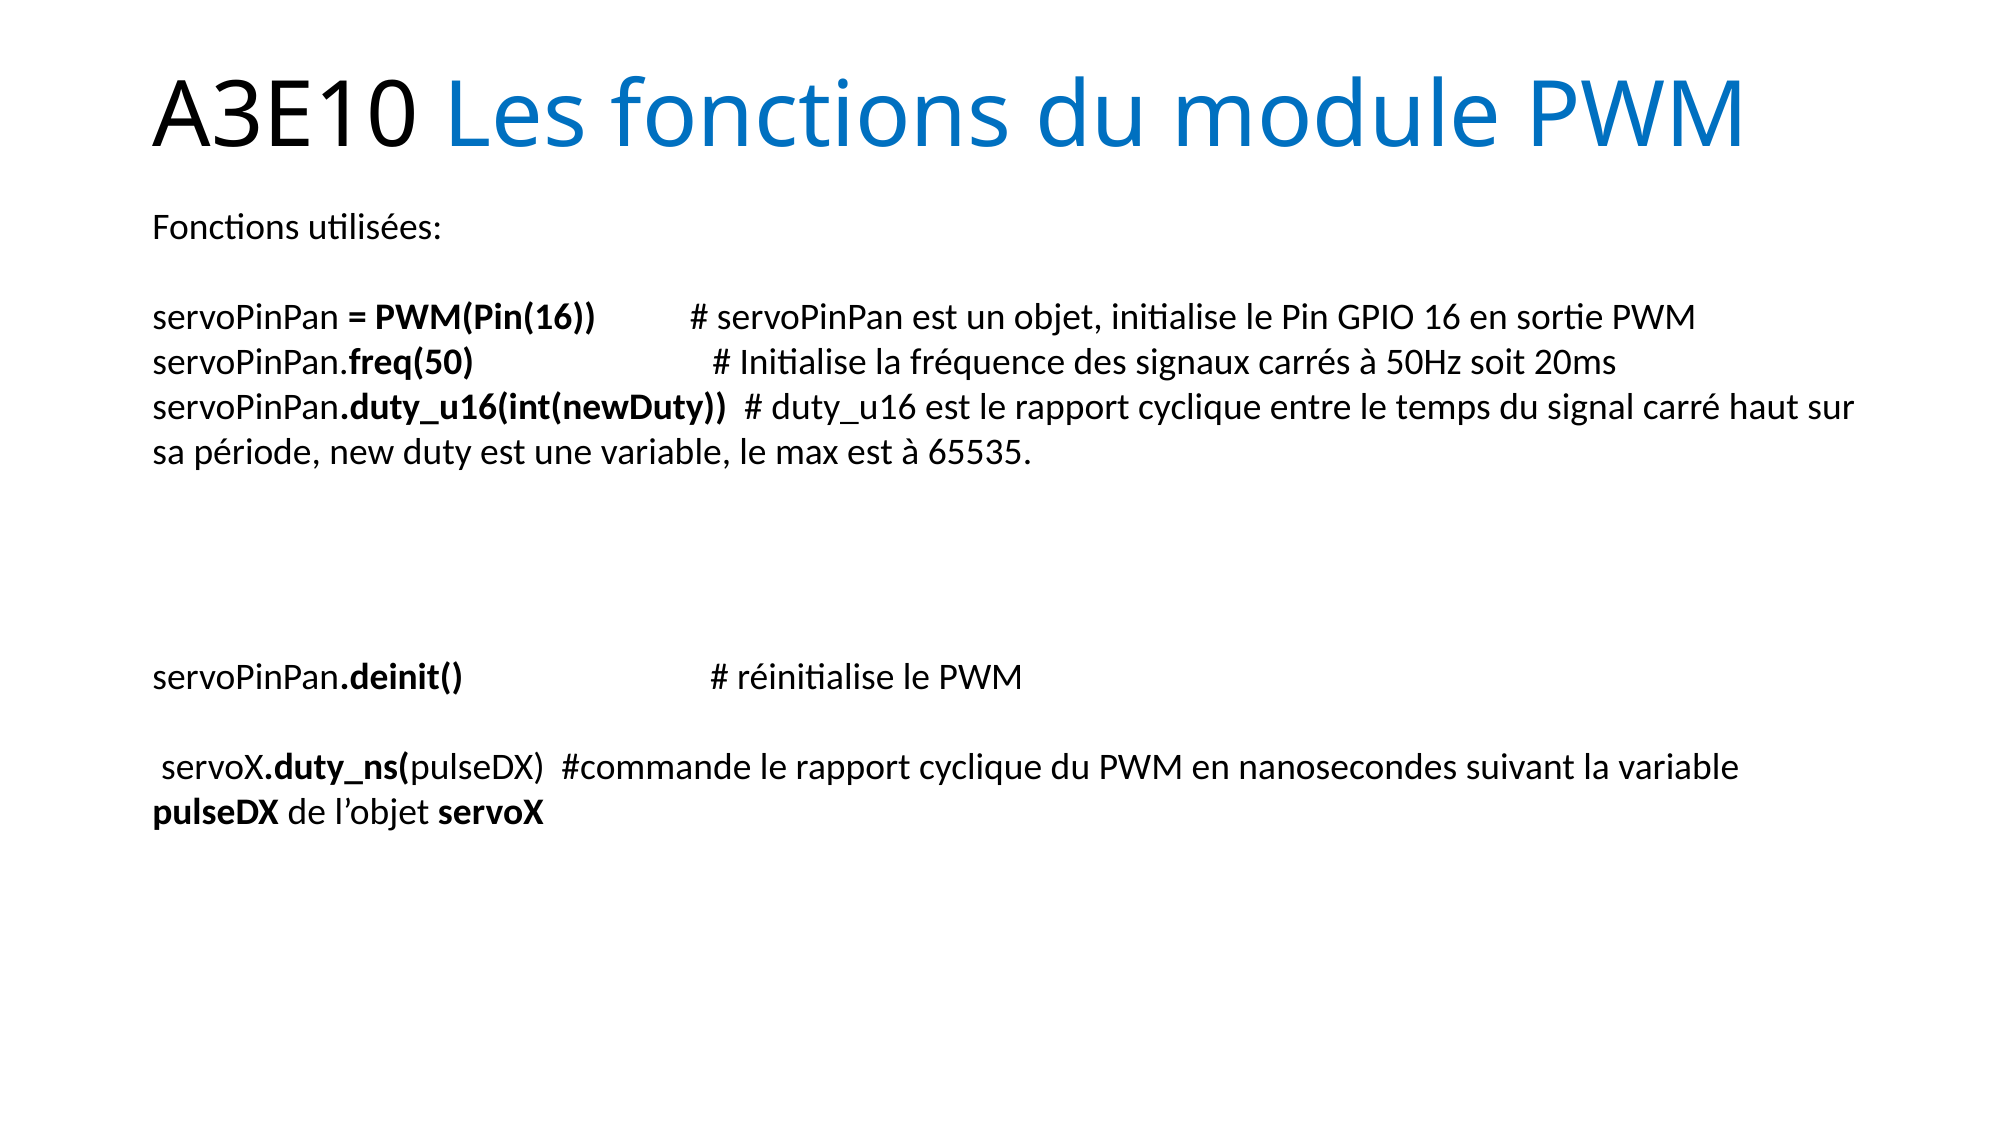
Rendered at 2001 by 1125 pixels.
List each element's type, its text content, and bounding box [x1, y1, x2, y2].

text_box A3E10 Les fonctions du module PWM [137, 59, 1863, 164]
text_box Fonctions utilisées: servoPinPan = PWM(Pin(16)) # servoPinPan est un objet, initialise le Pin GPIO 16 en sortie PWM servoPinPan.freq(50) # Initialise la fréquence des signaux carrés à 50Hz soit 20ms servoPinPan.duty_u16(int(newDuty)) # duty_u16 est le rapport cyclique entre le temps du signal carré haut sur sa période, new duty est une variable, le max est à 65535. servoPinPan.deinit() # réinitialise le PWM servoX.duty_ns(pulseDX) #commande le rapport cyclique du PWM en nanosecondes suivant la variable pulseDX de l’objet servoX [137, 194, 1890, 840]
